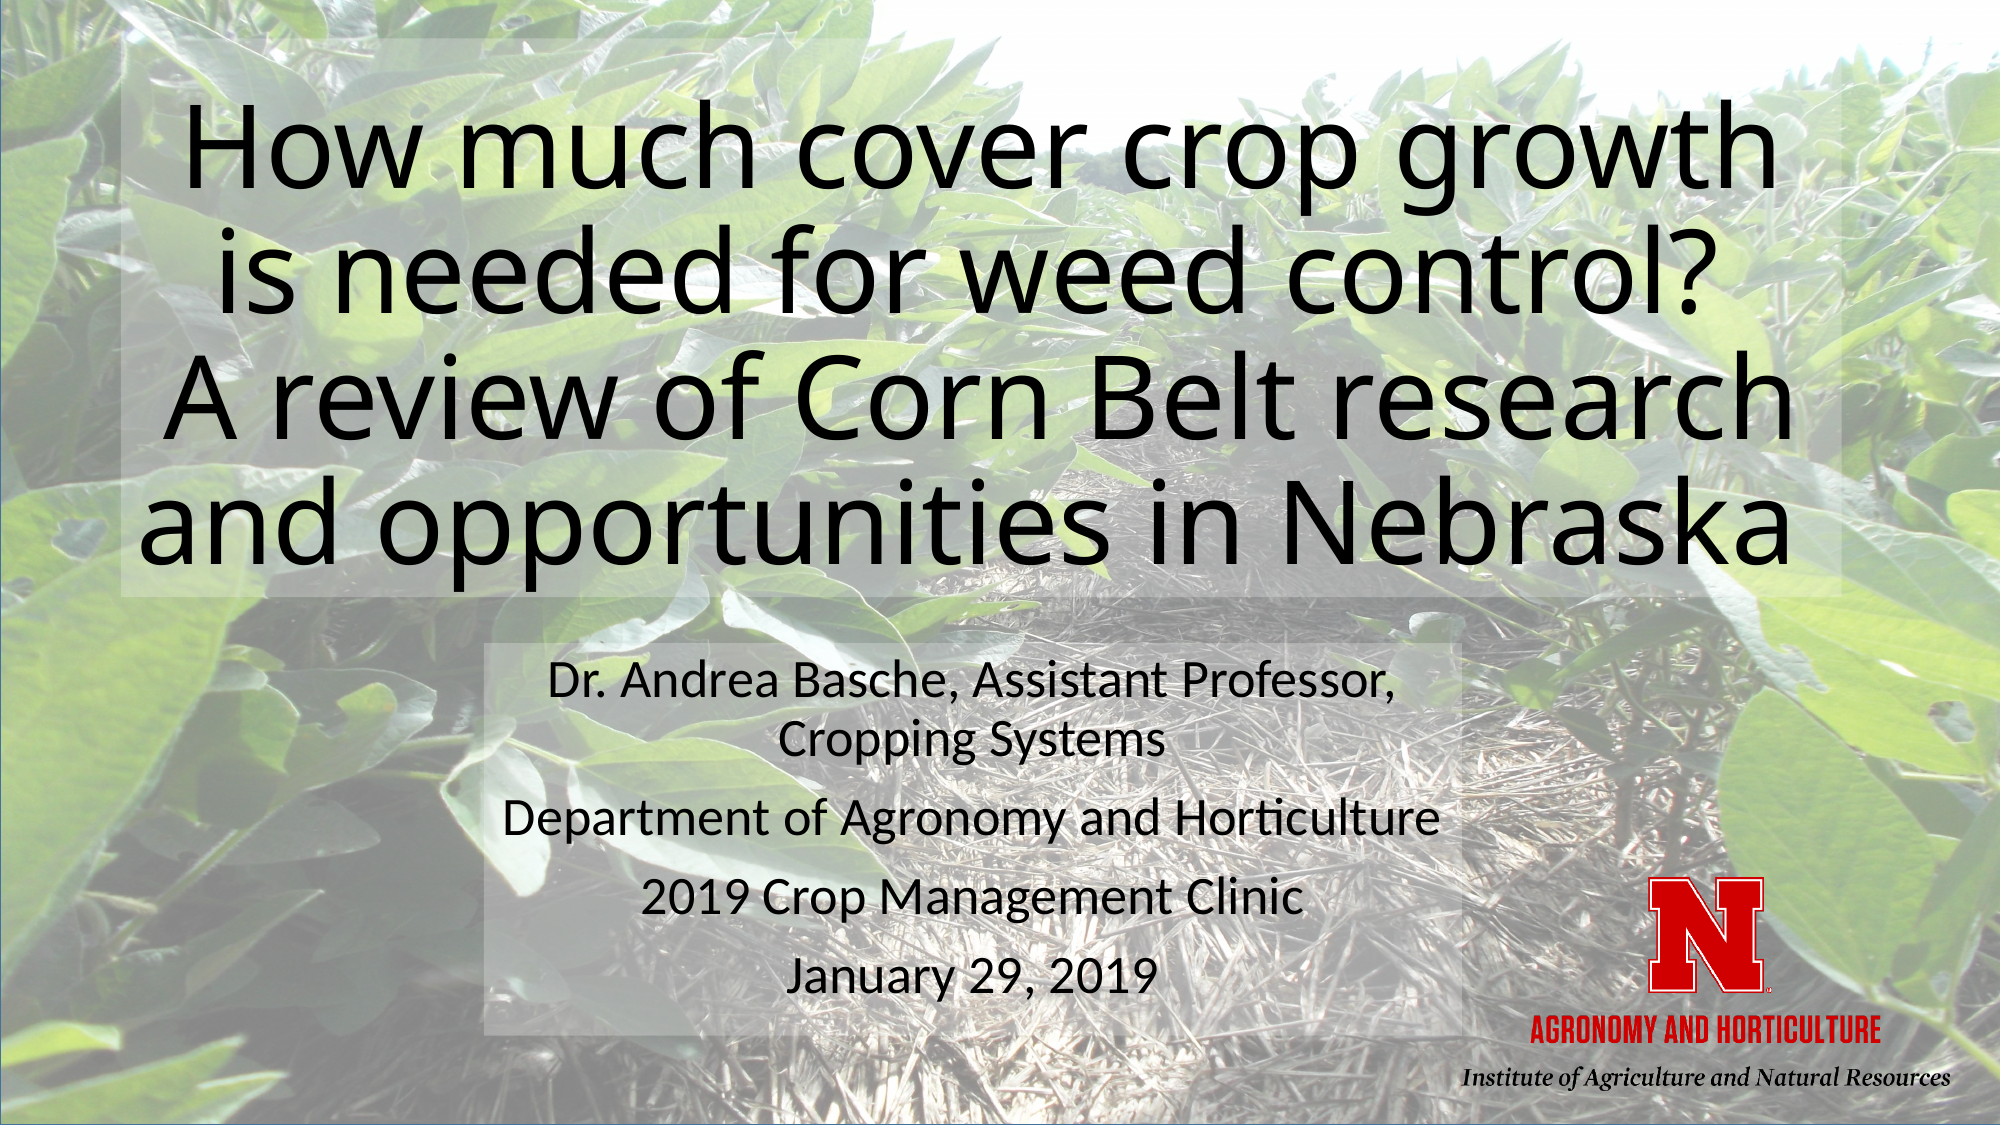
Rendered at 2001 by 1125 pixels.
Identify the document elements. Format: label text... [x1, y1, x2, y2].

title How much cover crop growth is needed for weed control? A review of Corn Belt research and opportunities in Nebraska [120, 38, 1842, 598]
text_box [0, 0, 2000, 1125]
subtitle Dr. Andrea Basche, Assistant Professor, Cropping Systems Department of Agronomy and Horticulture 2019 Crop Management Clinic January 29, 2019 [483, 643, 1462, 1036]
picture [1461, 877, 1950, 1091]
